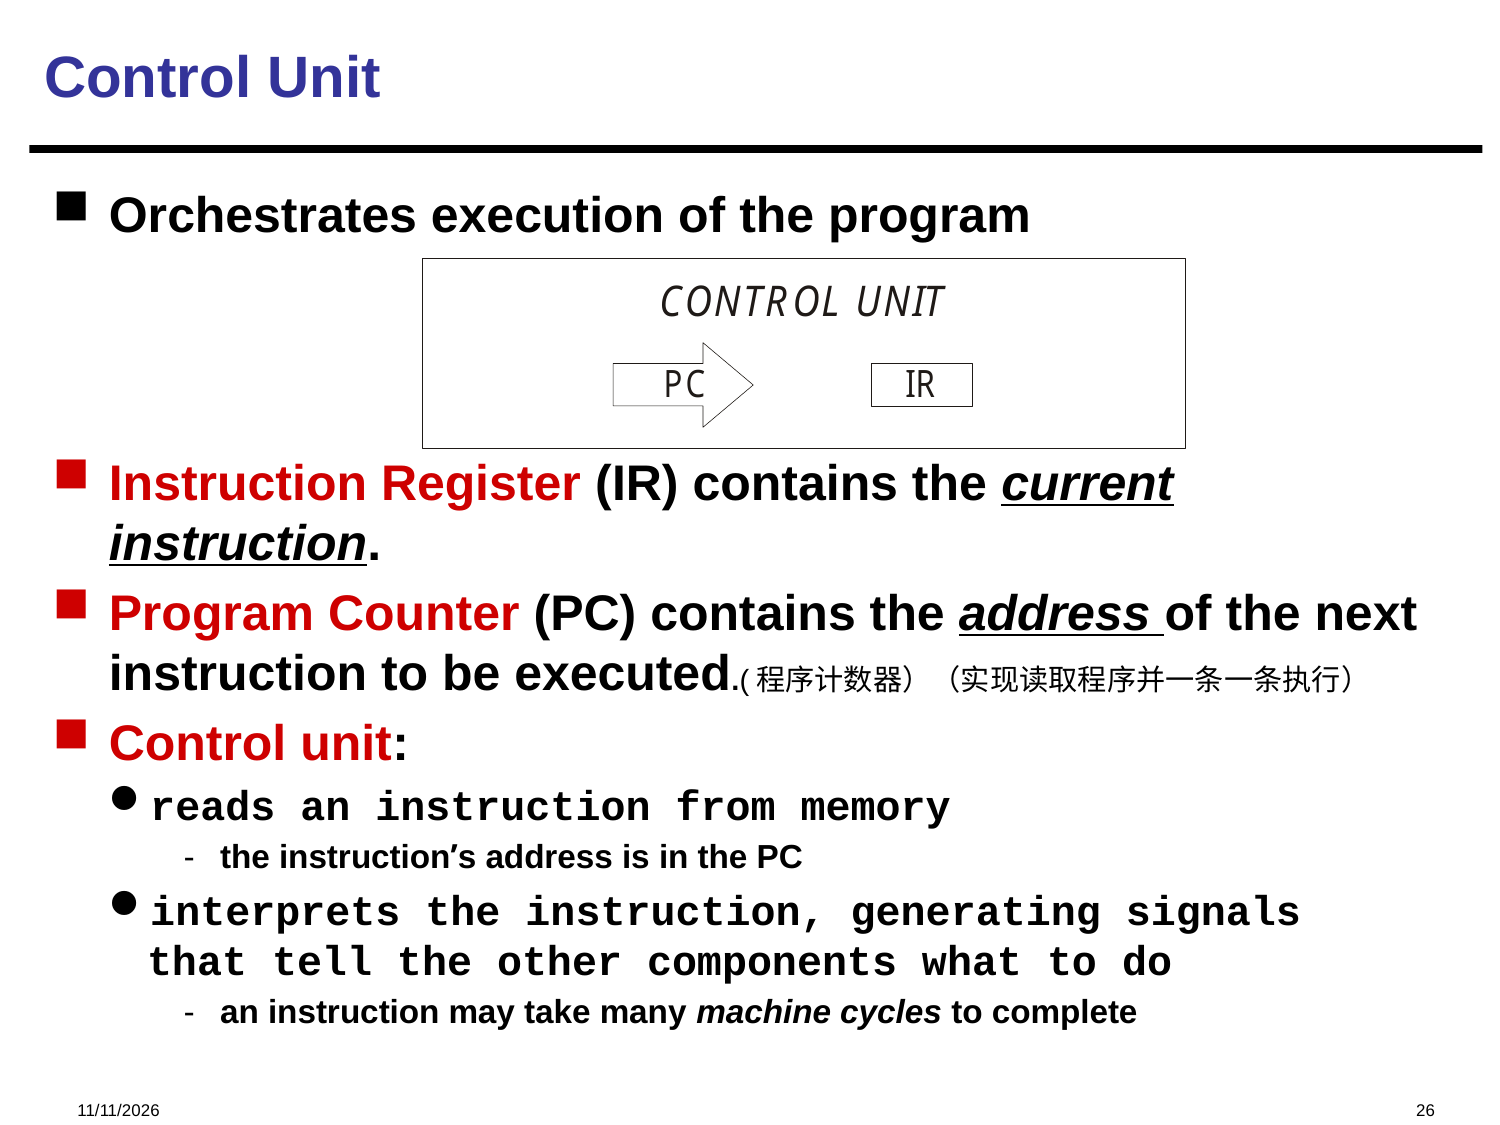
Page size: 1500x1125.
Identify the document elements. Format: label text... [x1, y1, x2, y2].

list Orchestrates execution of the program Instruction Register (IR) contains the current instruction. Program Counter (PC) contains the address of the next instruction to be executed.(程序计数器）（实现读取程序并一条一条执行） Control unit: reads an instruction from memory the instruction’s address is in the PC interprets the instruction, generating signals that tell the other components what to do an instruction may take many machine cycles to complete [37, 174, 1435, 1072]
slide_number 26 [999, 1072, 1451, 1113]
title Control Unit [29, 11, 1480, 138]
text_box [418, 255, 1189, 452]
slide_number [62, 1072, 438, 1113]
